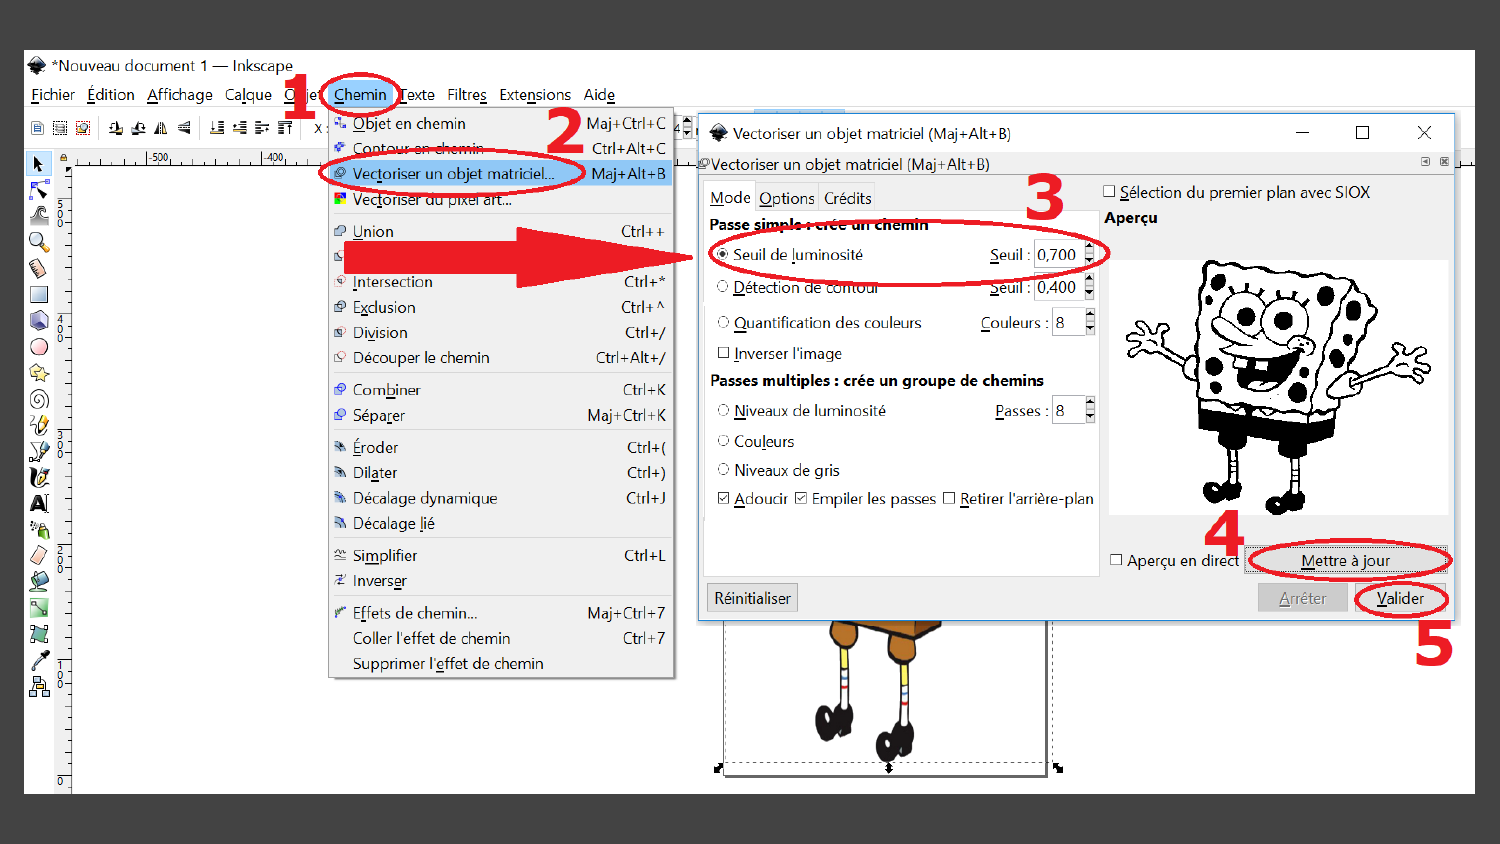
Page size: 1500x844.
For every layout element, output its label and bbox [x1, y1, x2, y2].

picture [24, 49, 1476, 794]
